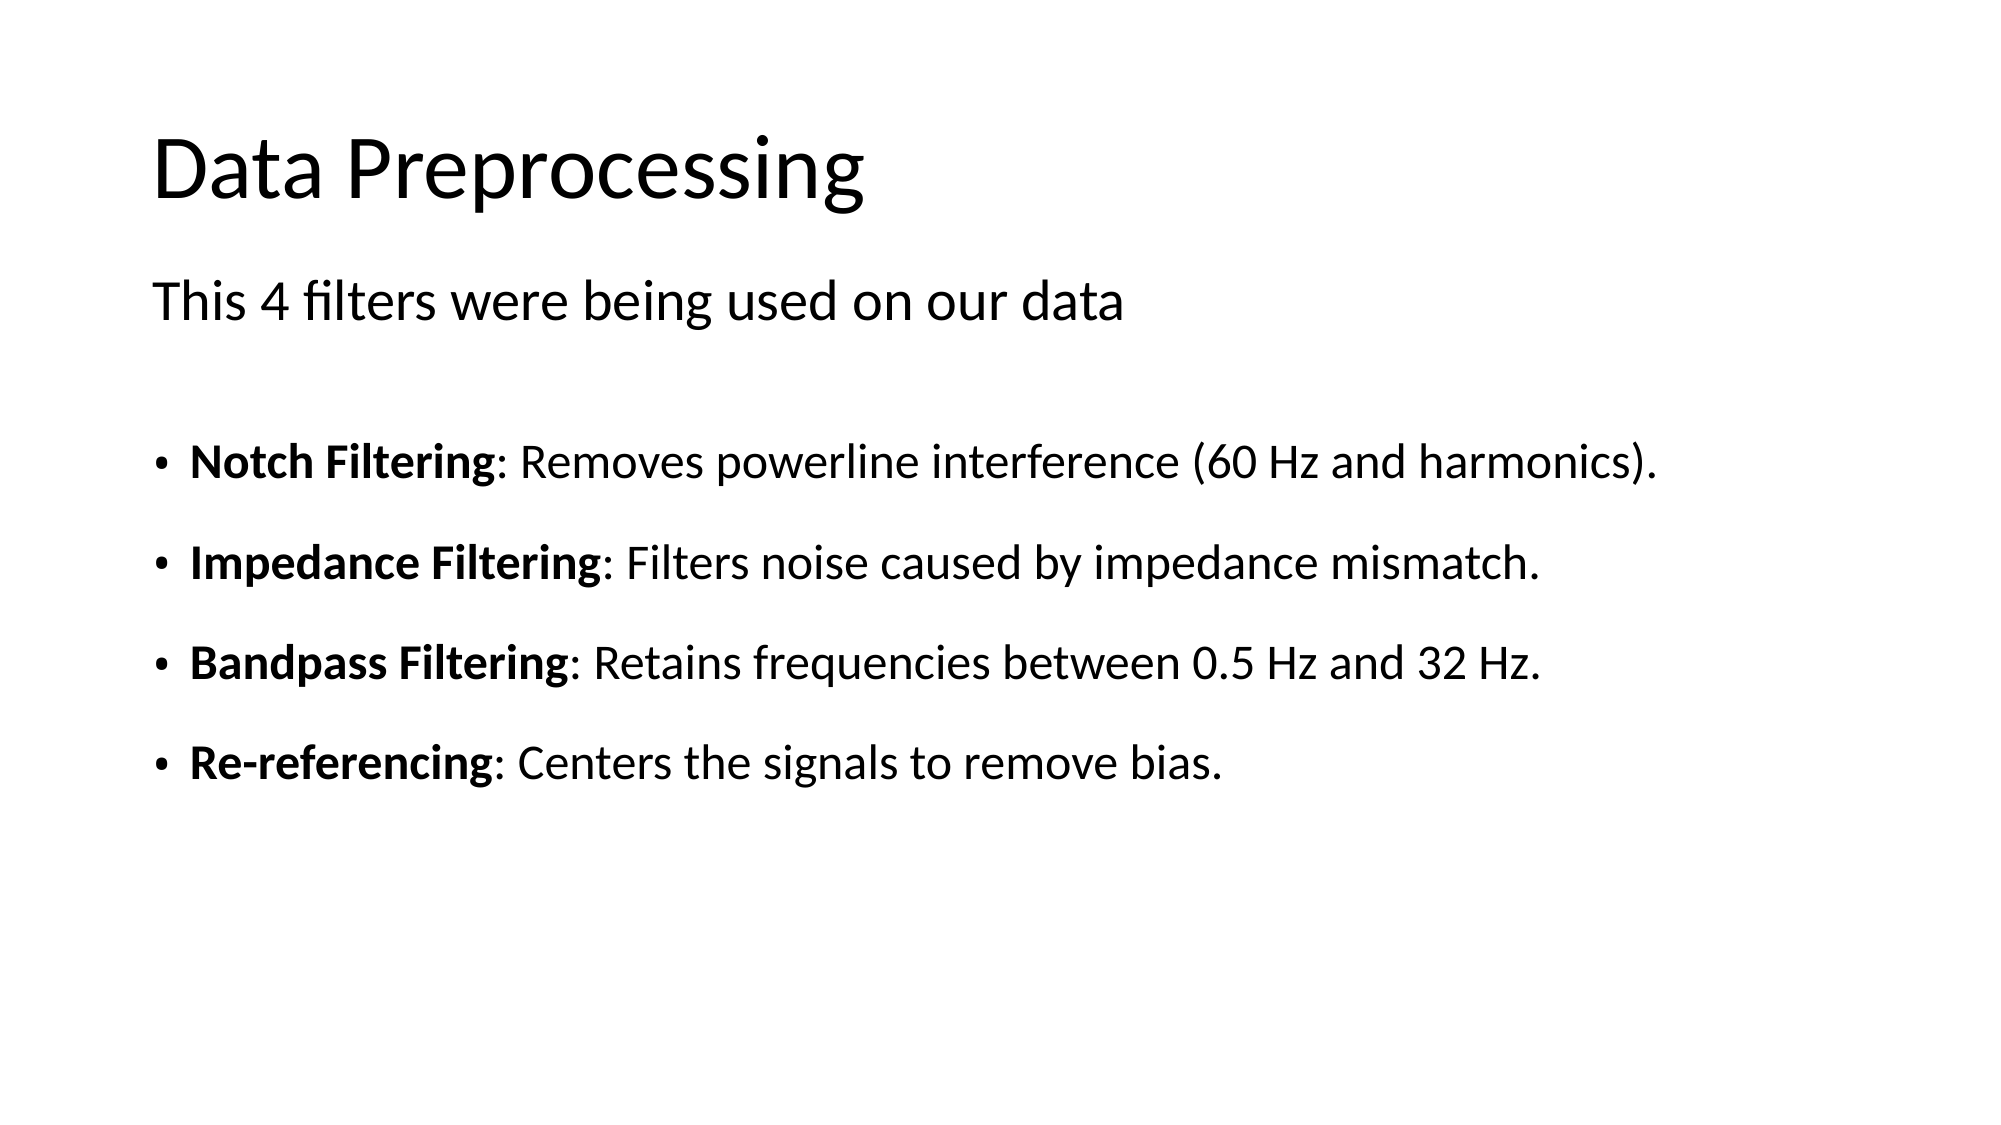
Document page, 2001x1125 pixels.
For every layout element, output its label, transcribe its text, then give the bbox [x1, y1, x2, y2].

title Data Preprocessing [137, 59, 1863, 278]
text_box This 4 filters were being used on our data [137, 247, 1494, 348]
list Notch Filtering: Removes powerline interference (60 Hz and harmonics). Impedance Filtering: Filters noise caused by impedance mismatch. Bandpass Filtering: Retains frequencies between 0.5 Hz and 32 Hz. Re-referencing: Centers the signals to remove bias. [137, 391, 1863, 1105]
